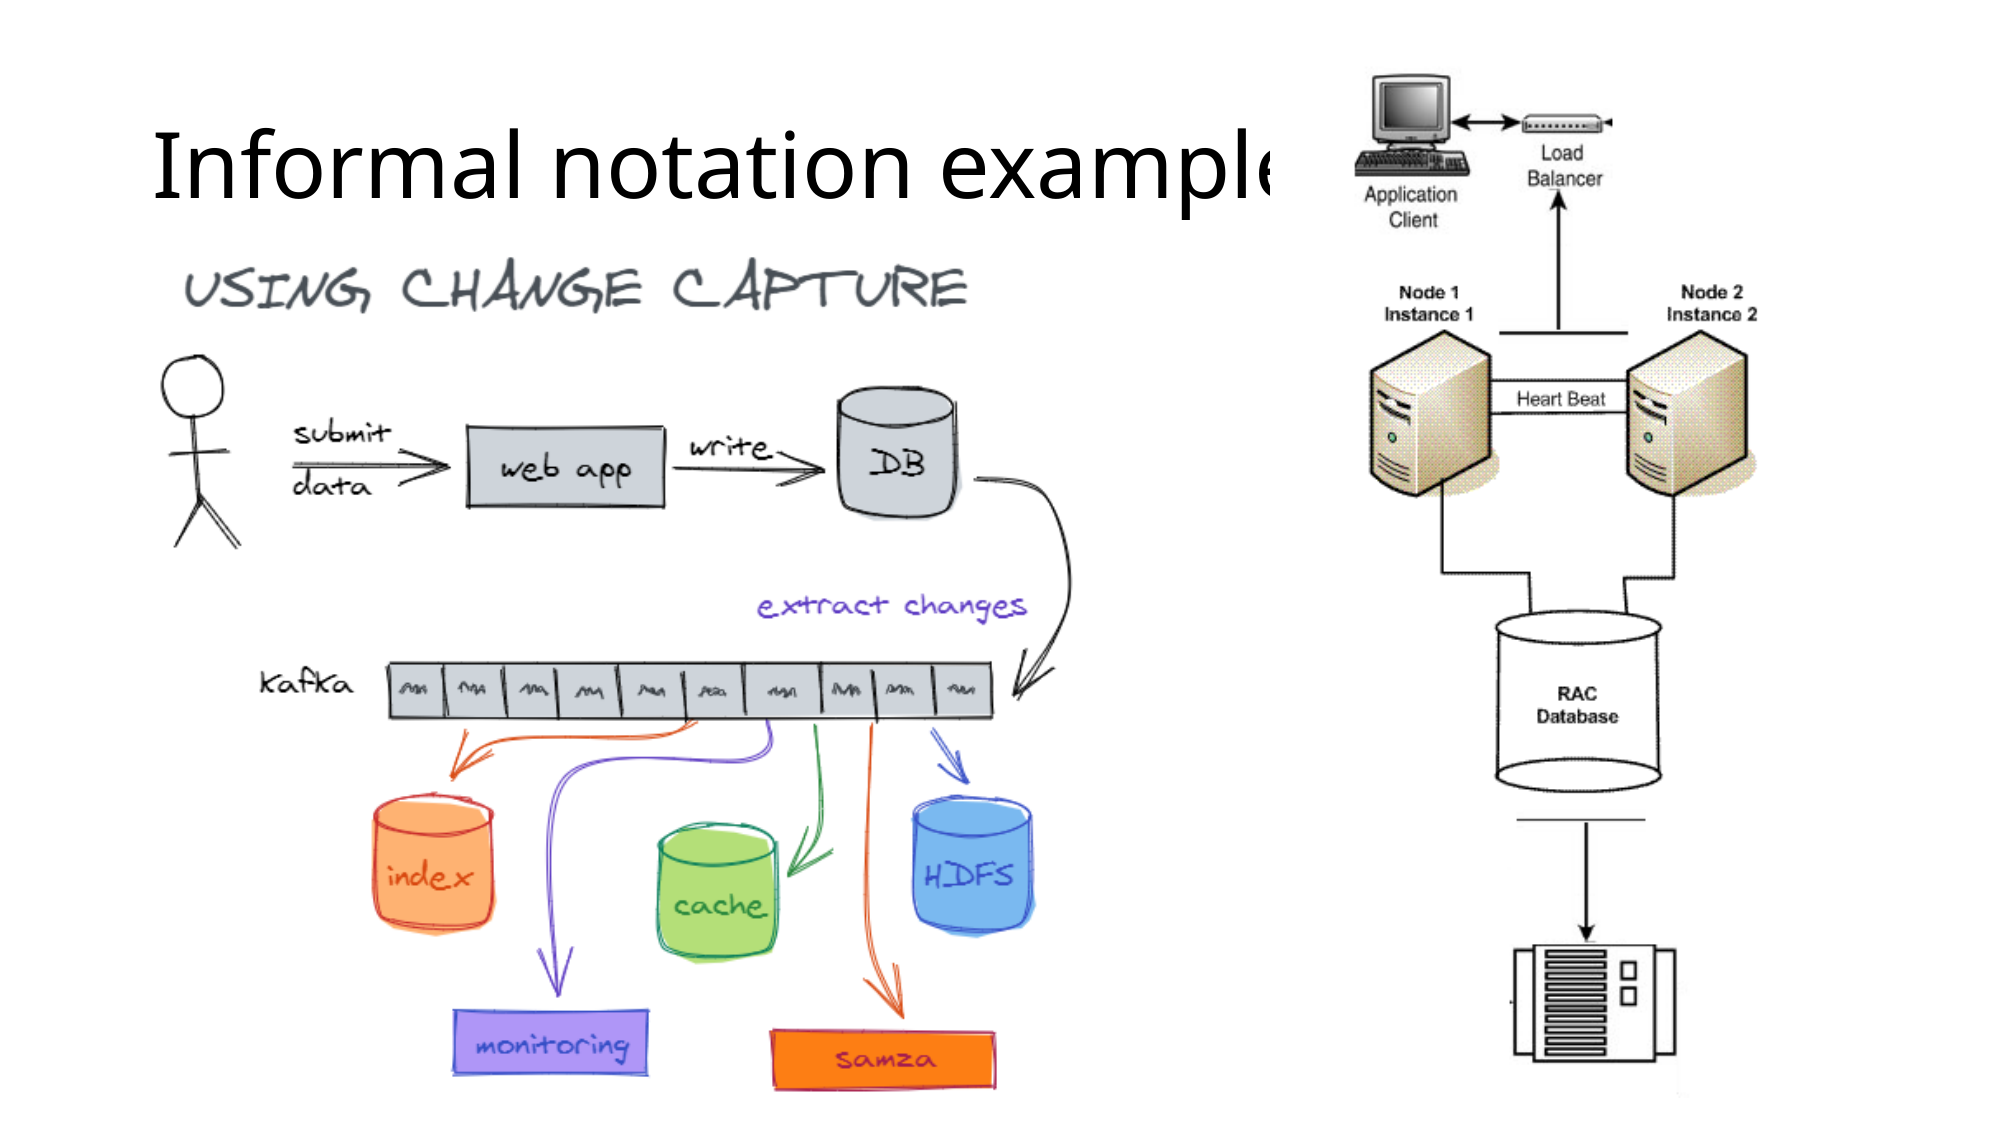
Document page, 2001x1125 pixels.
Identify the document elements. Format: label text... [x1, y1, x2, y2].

picture [146, 223, 1086, 1105]
picture [1270, 27, 1872, 1098]
title Informal notation example [137, 59, 1270, 278]
